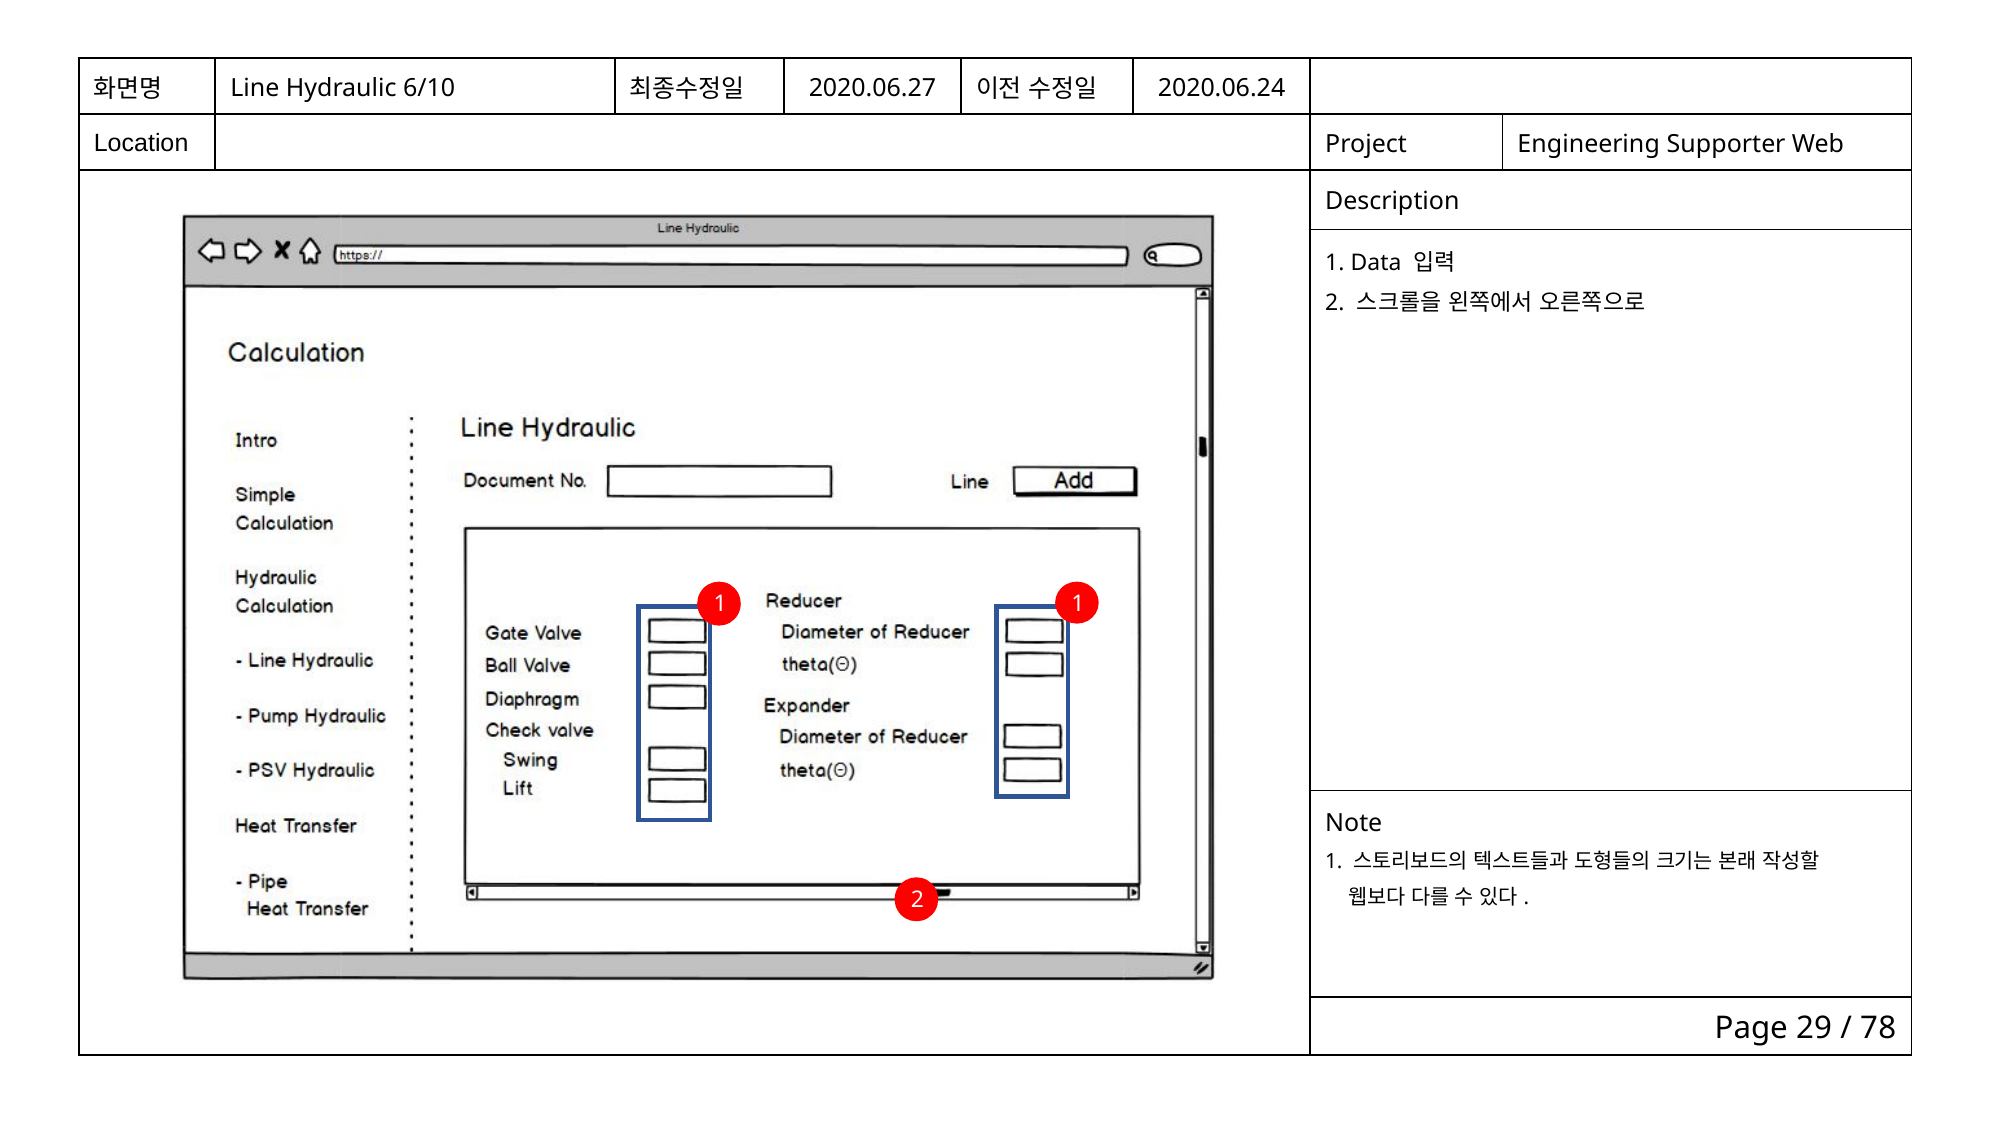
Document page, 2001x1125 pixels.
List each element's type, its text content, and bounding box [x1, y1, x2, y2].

table_cell [80, 171, 1309, 1054]
table_cell Engineering Supporter Web [1503, 115, 1911, 169]
table_header 이전 수정일 [962, 59, 1132, 113]
table_cell Project [1311, 115, 1502, 169]
table_cell Location [80, 115, 214, 169]
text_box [1055, 581, 1101, 624]
table_cell Note 1. 스토리보드의 텍스트들과 도형들의 크기는 본래 작성할 웹보다 다를 수 있다. [1311, 791, 1911, 996]
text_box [894, 877, 940, 922]
table_header 2020.06.27 [785, 59, 960, 113]
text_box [697, 581, 743, 626]
table_cell Page 29 / 78 [1311, 998, 1911, 1054]
table_header Line Hydraulic 6/10 [216, 59, 614, 113]
table_header 2020.06.24 [1134, 59, 1309, 113]
table_cell 1. Data 입력 2. 스크롤을 왼쪽에서 오른쪽으로 [1311, 230, 1911, 790]
table_header [1311, 59, 1911, 113]
table_cell Description [1311, 171, 1911, 229]
table_header 화면명 [80, 59, 214, 113]
table_header 최종수정일 [616, 59, 783, 113]
table_cell [216, 115, 1309, 169]
picture [179, 213, 1219, 984]
